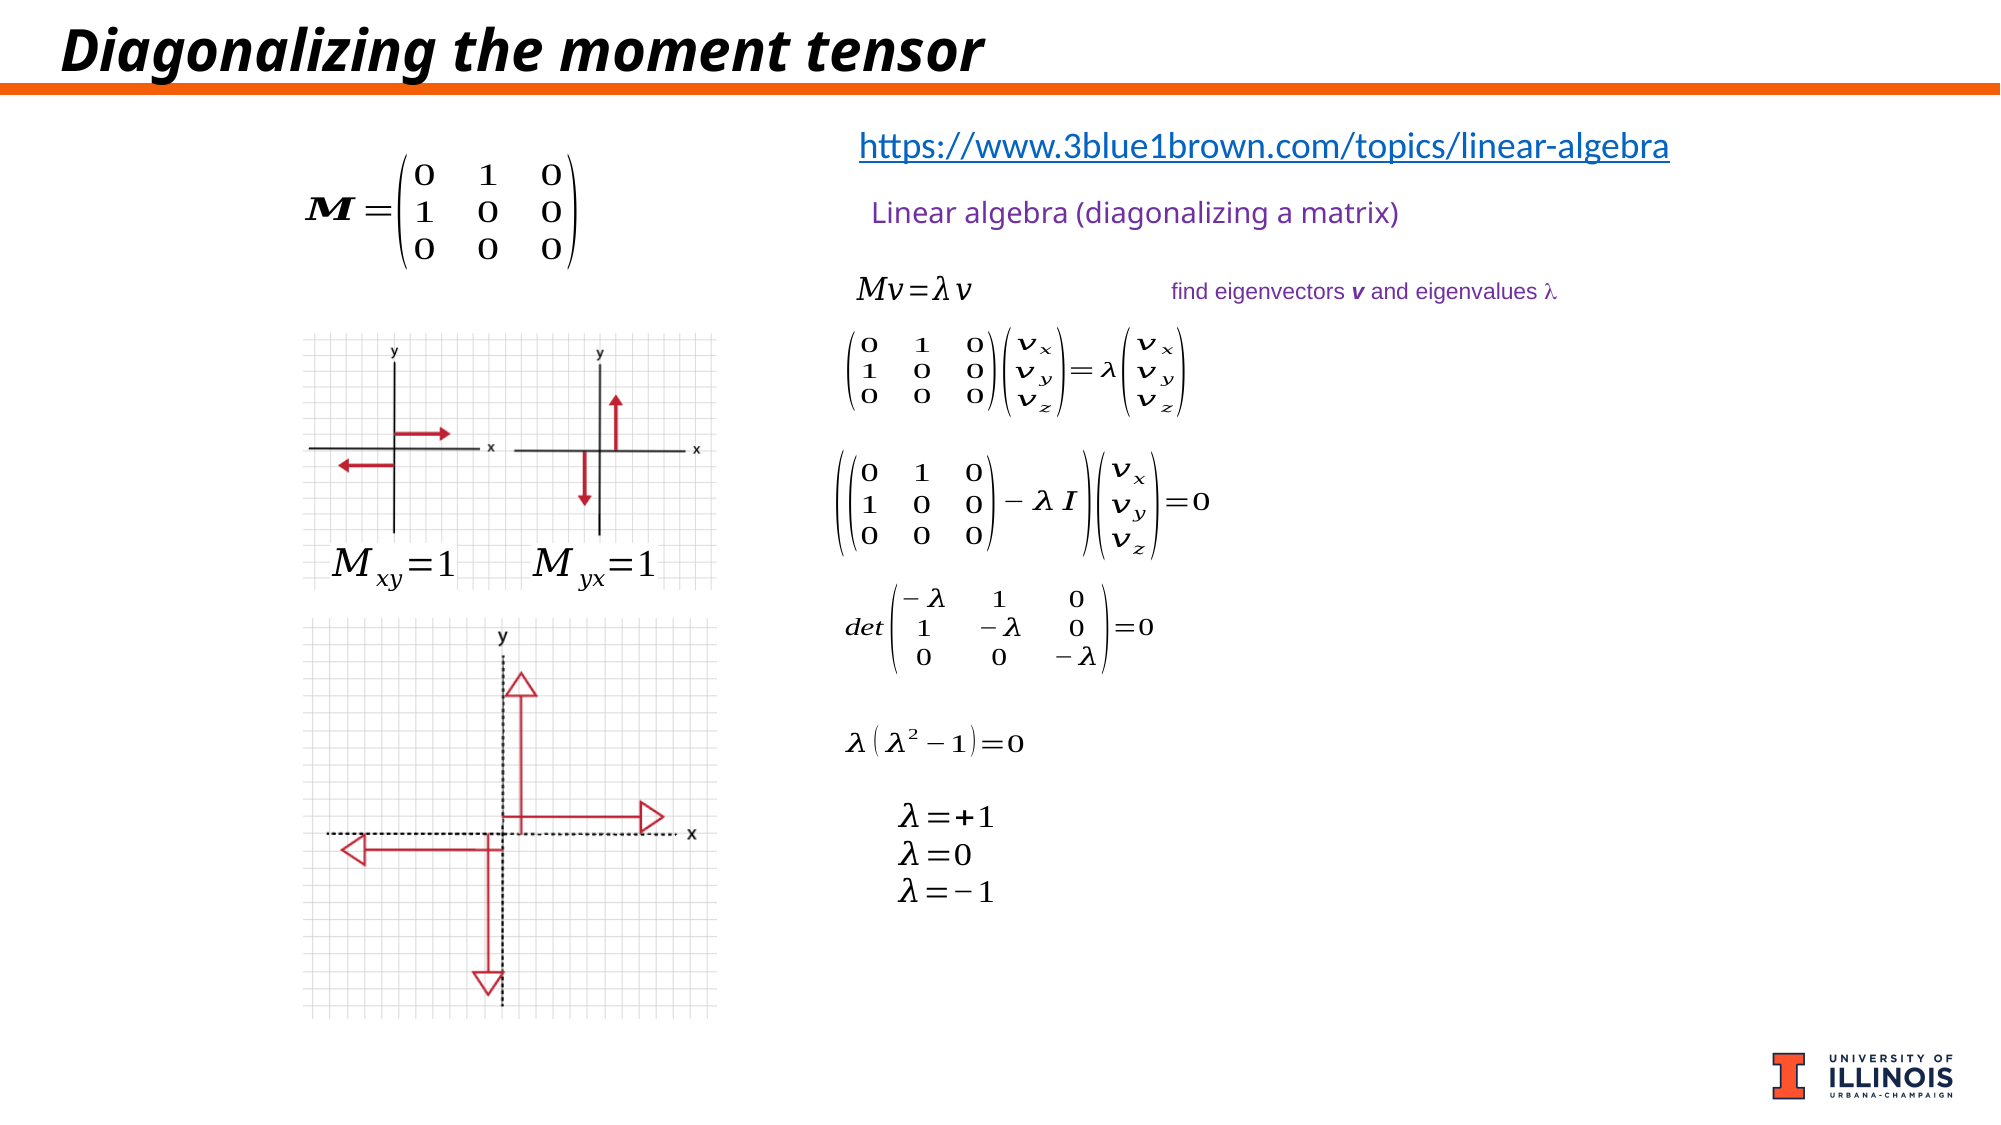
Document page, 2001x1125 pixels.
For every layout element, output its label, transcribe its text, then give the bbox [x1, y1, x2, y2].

picture [1747, 1030, 1978, 1125]
text_box find eigenvectors v and eigenvalues l [1156, 269, 1572, 312]
picture [303, 333, 717, 590]
picture [303, 618, 717, 1019]
text_box [884, 799, 1000, 911]
text_box Linear algebra (diagonalizing a matrix) [856, 187, 1415, 237]
text_box https://www.3blue1brown.com/topics/linear-algebra [844, 113, 1844, 174]
title Diagonalizing the moment tensor [45, 0, 1771, 112]
